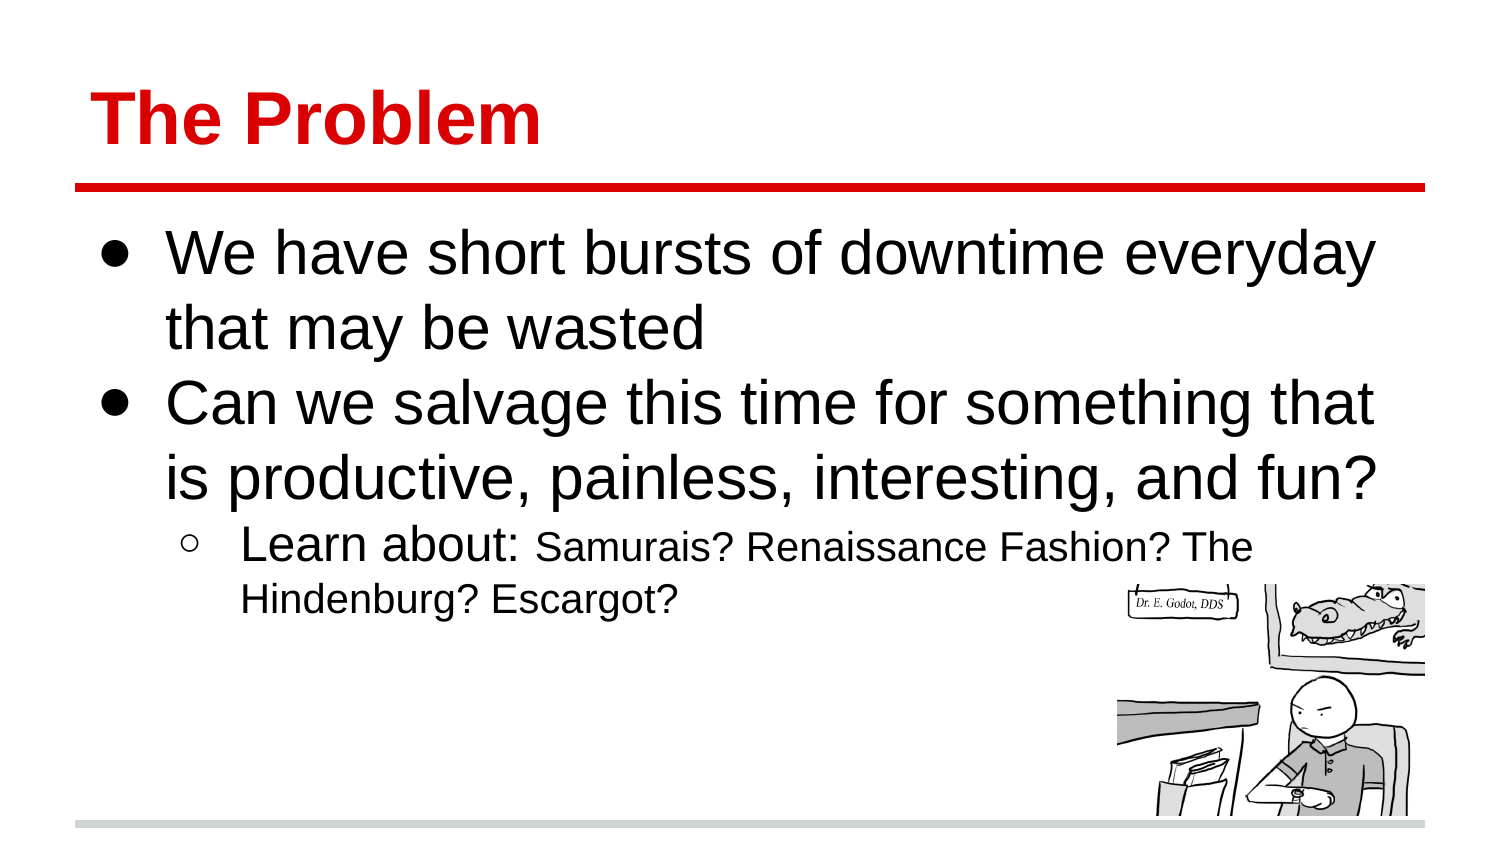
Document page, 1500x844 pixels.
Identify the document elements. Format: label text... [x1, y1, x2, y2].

list We have short bursts of downtime everyday that may be wasted Can we salvage this time for something that is productive, painless, interesting, and fun? Learn about: Samurais? Renaissance Fashion? The Hindenburg? Escargot? [75, 196, 1425, 808]
title The Problem [75, 33, 1425, 175]
picture [1116, 584, 1426, 816]
